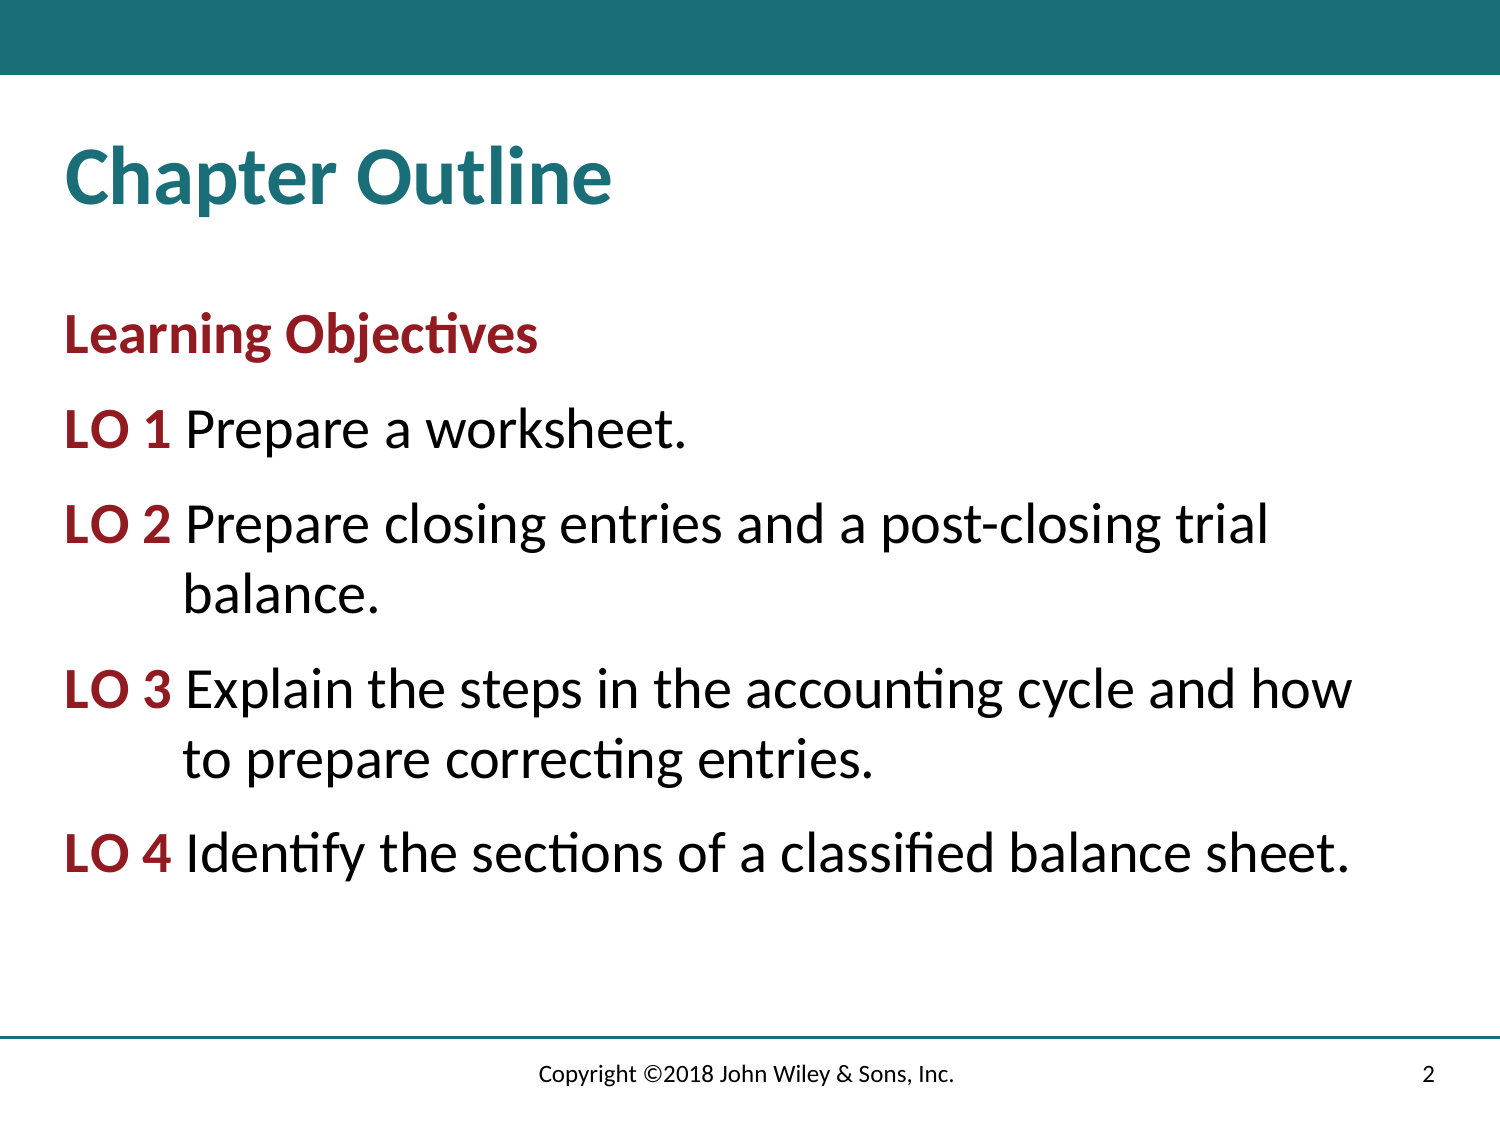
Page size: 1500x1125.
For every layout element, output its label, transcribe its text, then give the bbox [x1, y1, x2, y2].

slide_number 2 [1059, 1042, 1450, 1103]
title Chapter Outline [50, 125, 1450, 238]
list Learning Objectives L O 1 Prepare a worksheet. L O 2 Prepare closing entries and a post-closing trial balance. L O 3 Explain the steps in the accounting cycle and how to prepare correcting entries. L O 4 Identify the sections of a classified balance sheet. [50, 287, 1413, 938]
footer Copyright ©2018 John Wiley & Sons, Inc. [496, 1042, 1004, 1103]
